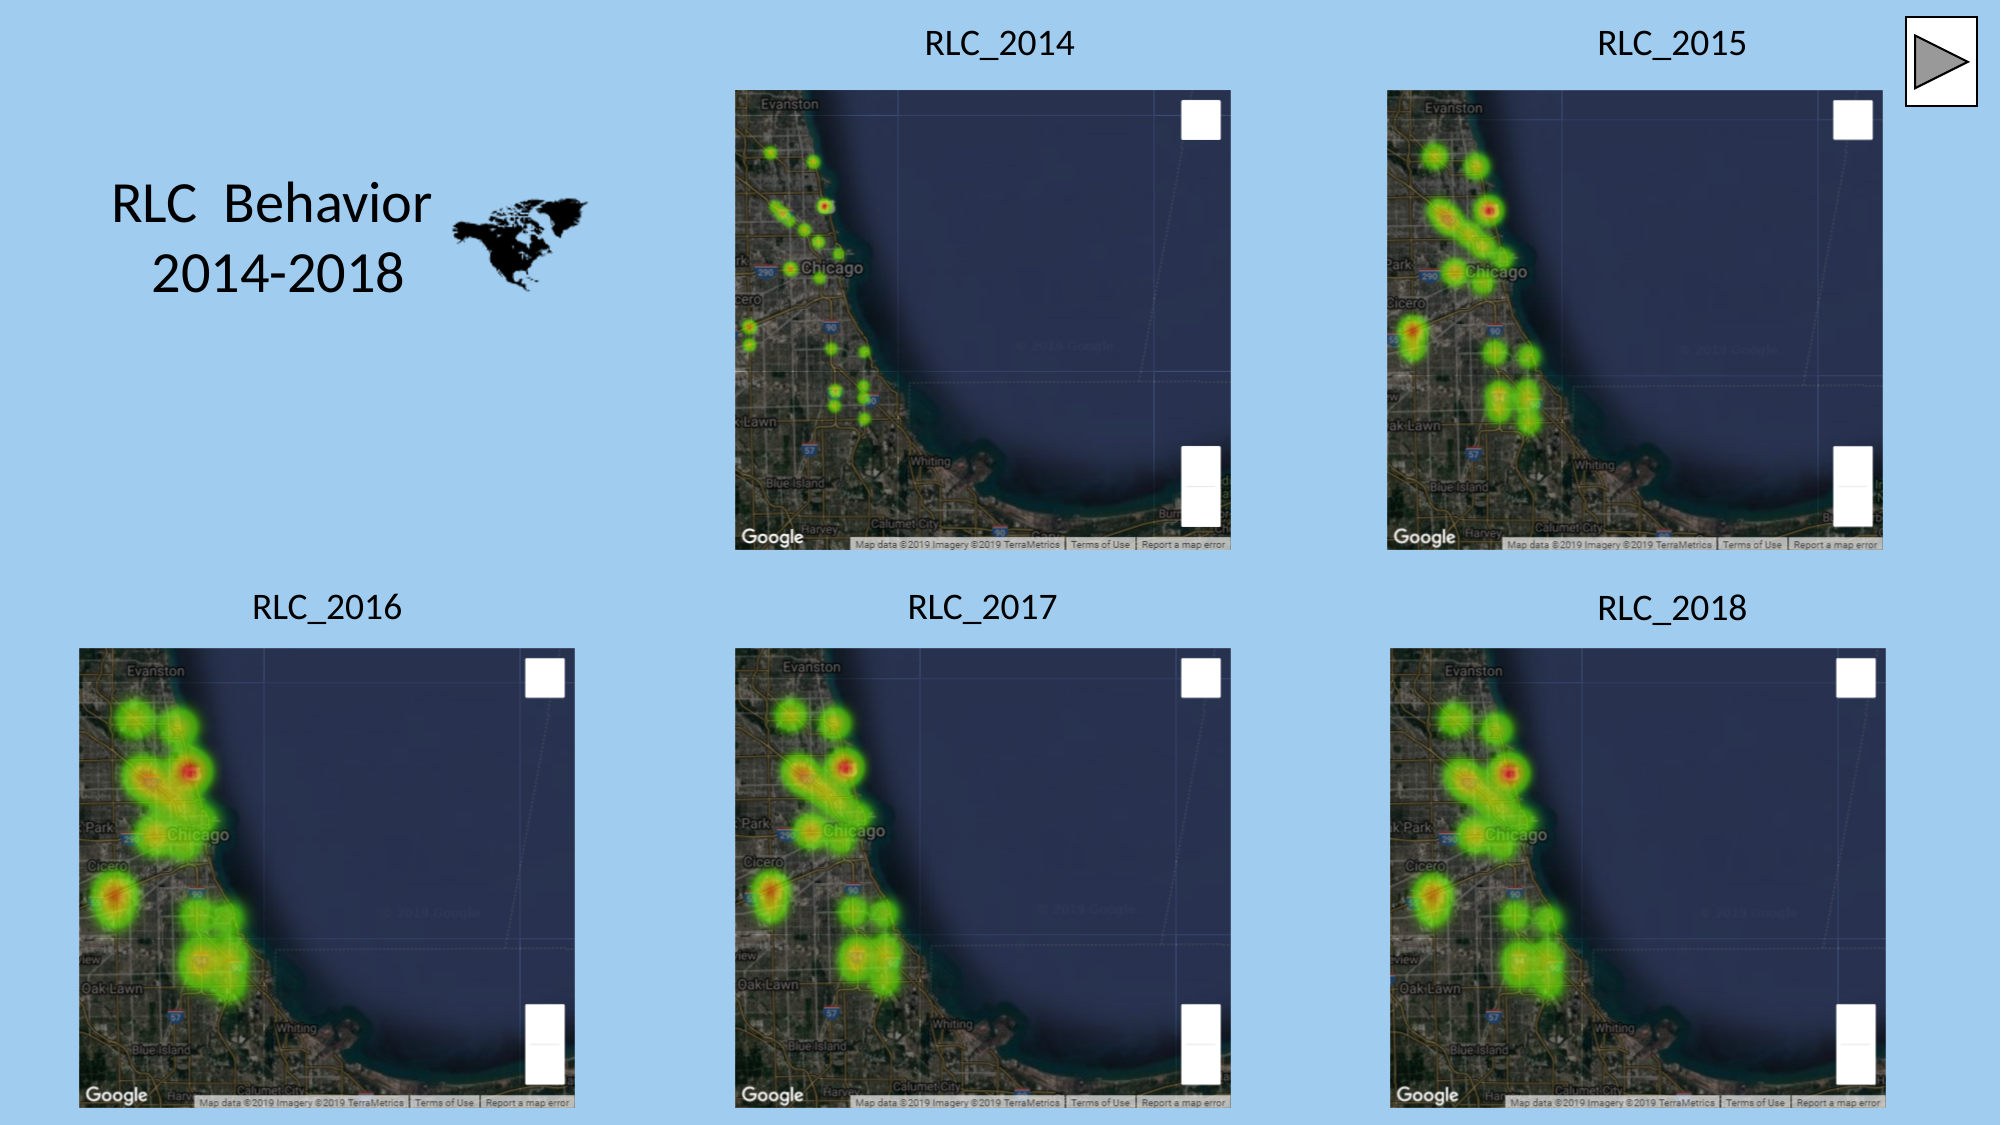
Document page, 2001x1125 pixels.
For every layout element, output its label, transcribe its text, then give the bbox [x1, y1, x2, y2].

text_box RLC_2017 [892, 574, 1073, 635]
text_box RLC Behavior 2014-2018 [0, 156, 558, 312]
text_box RLC_2014 [909, 10, 1090, 71]
text_box RLC_2018 [1582, 575, 1763, 635]
picture [79, 648, 575, 1108]
picture [1386, 90, 1883, 550]
text_box RLC_2015 [1582, 10, 1763, 71]
picture [735, 648, 1231, 1108]
picture [735, 90, 1231, 550]
text_box [1905, 16, 1978, 107]
picture [446, 170, 597, 321]
text_box RLC_2016 [237, 574, 418, 635]
picture [1390, 648, 1886, 1108]
